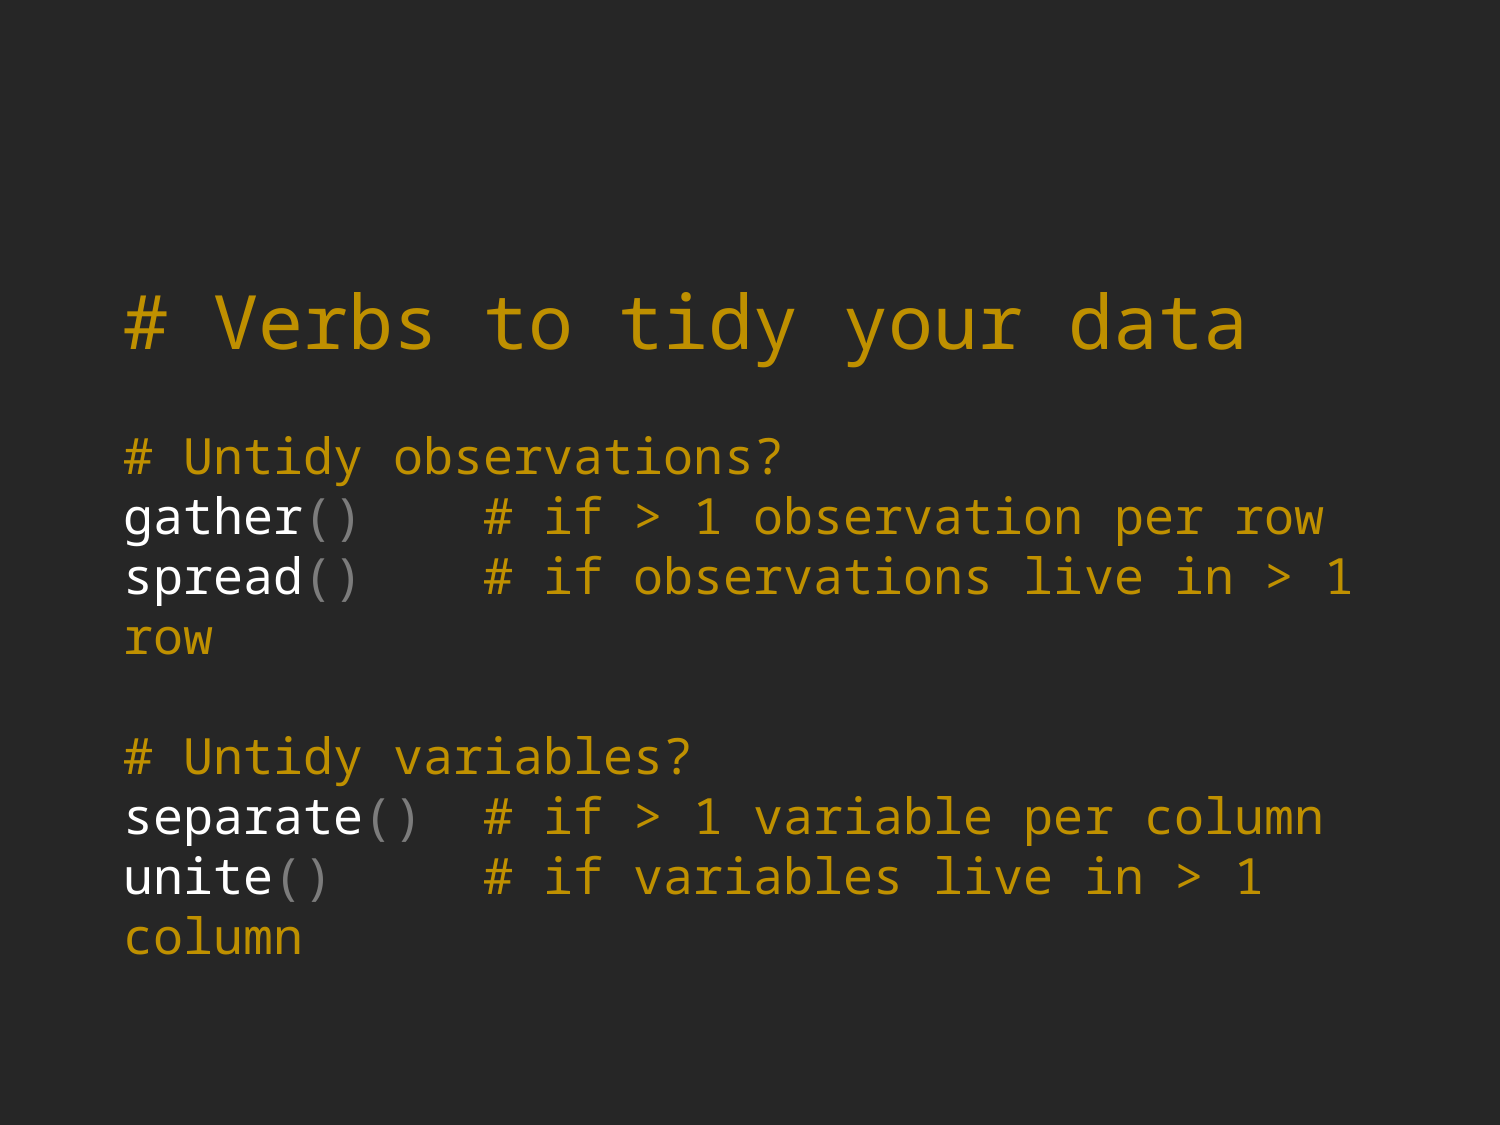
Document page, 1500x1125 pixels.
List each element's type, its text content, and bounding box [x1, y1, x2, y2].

text_box # Verbs to tidy your data # Untidy observations? gather() # if > 1 observation per row spread() # if observations live in > 1 row # Untidy variables? separate() # if > 1 variable per column unite() # if variables live in > 1 column [109, 267, 1446, 972]
